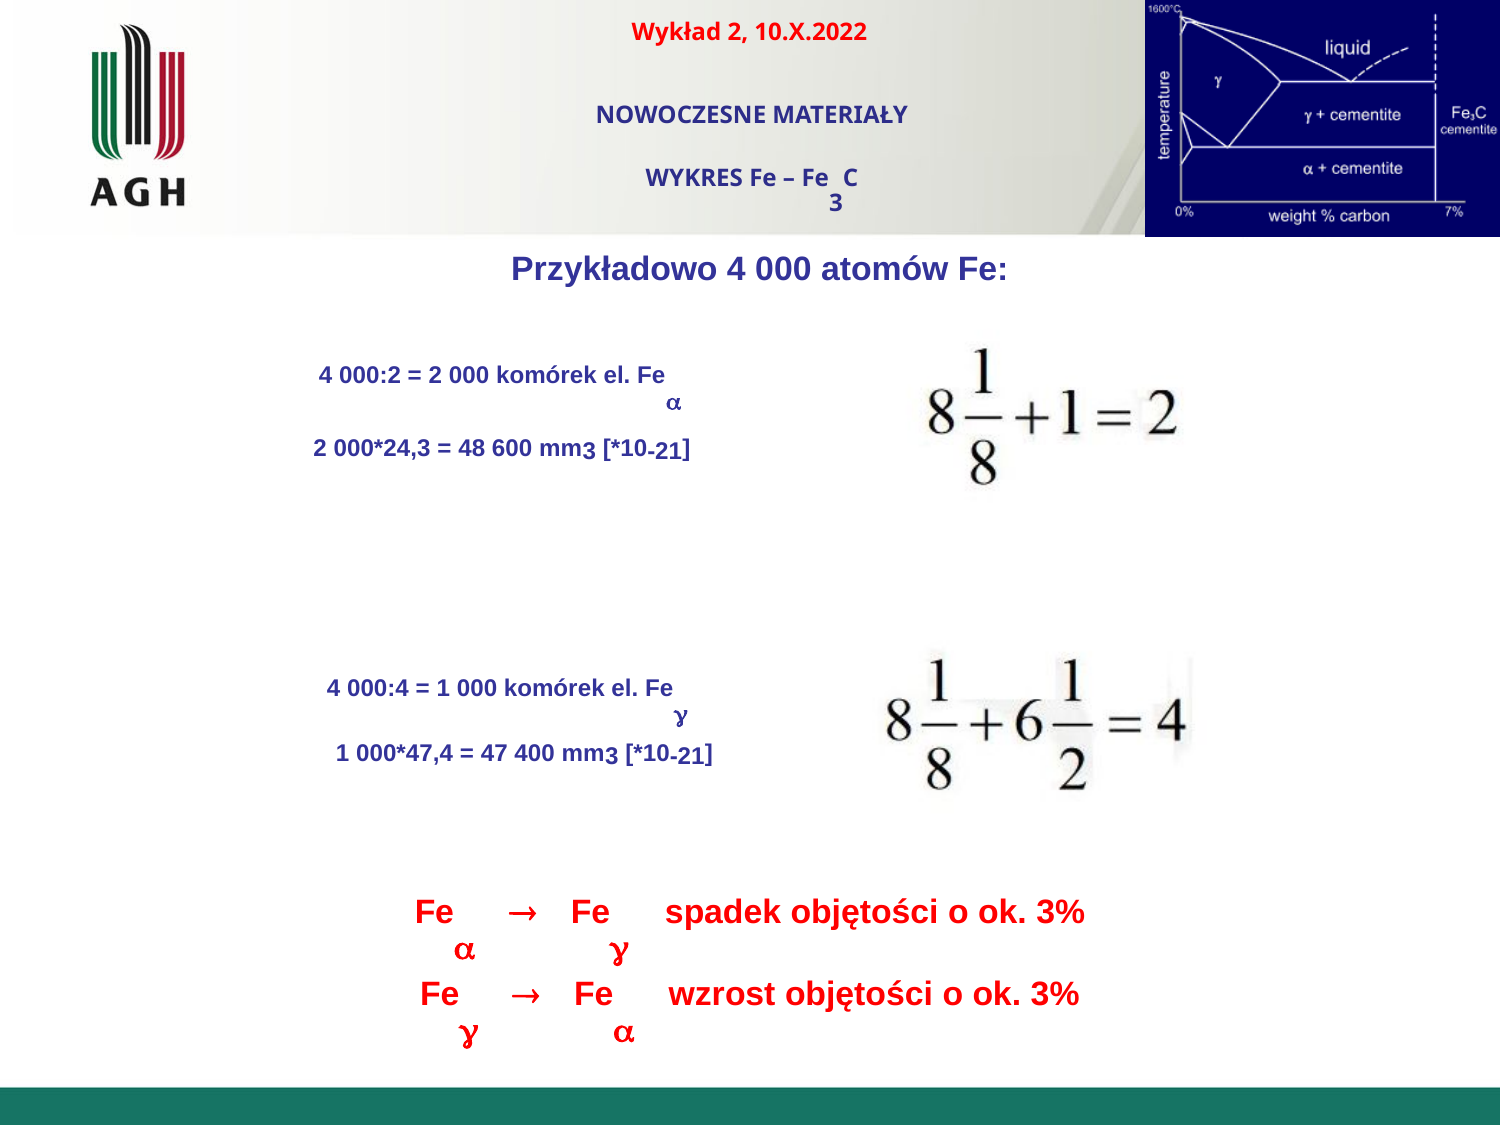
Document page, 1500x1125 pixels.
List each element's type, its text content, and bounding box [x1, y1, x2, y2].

text_box WYKRES Fe – Fe3C [114, 166, 1140, 232]
text_box 2 000*24,3 = 48 600 mm3 [*10-21] [0, 422, 840, 538]
text_box Przykładowo 4 000 atomów Fe: [496, 236, 1024, 321]
text_box Feg  Fea wzrost objętości o ok. 3% [405, 961, 1095, 1125]
text_box Wykład 2, 10.X.2022 [112, 0, 1143, 83]
text_box NOWOCZESNE MATERIAŁY [114, 83, 1140, 166]
text_box 4 000:4 = 1 000 komórek el. Feg [311, 662, 703, 734]
text_box Fea  Feg spadek objętości o ok. 3% [399, 878, 1100, 1043]
text_box 4 000:2 = 2 000 komórek el. Fea [304, 349, 697, 422]
text_box 1 000*47,4 = 47 400 mm3 [*10-21] [320, 727, 742, 793]
picture [0, 0, 1500, 1125]
